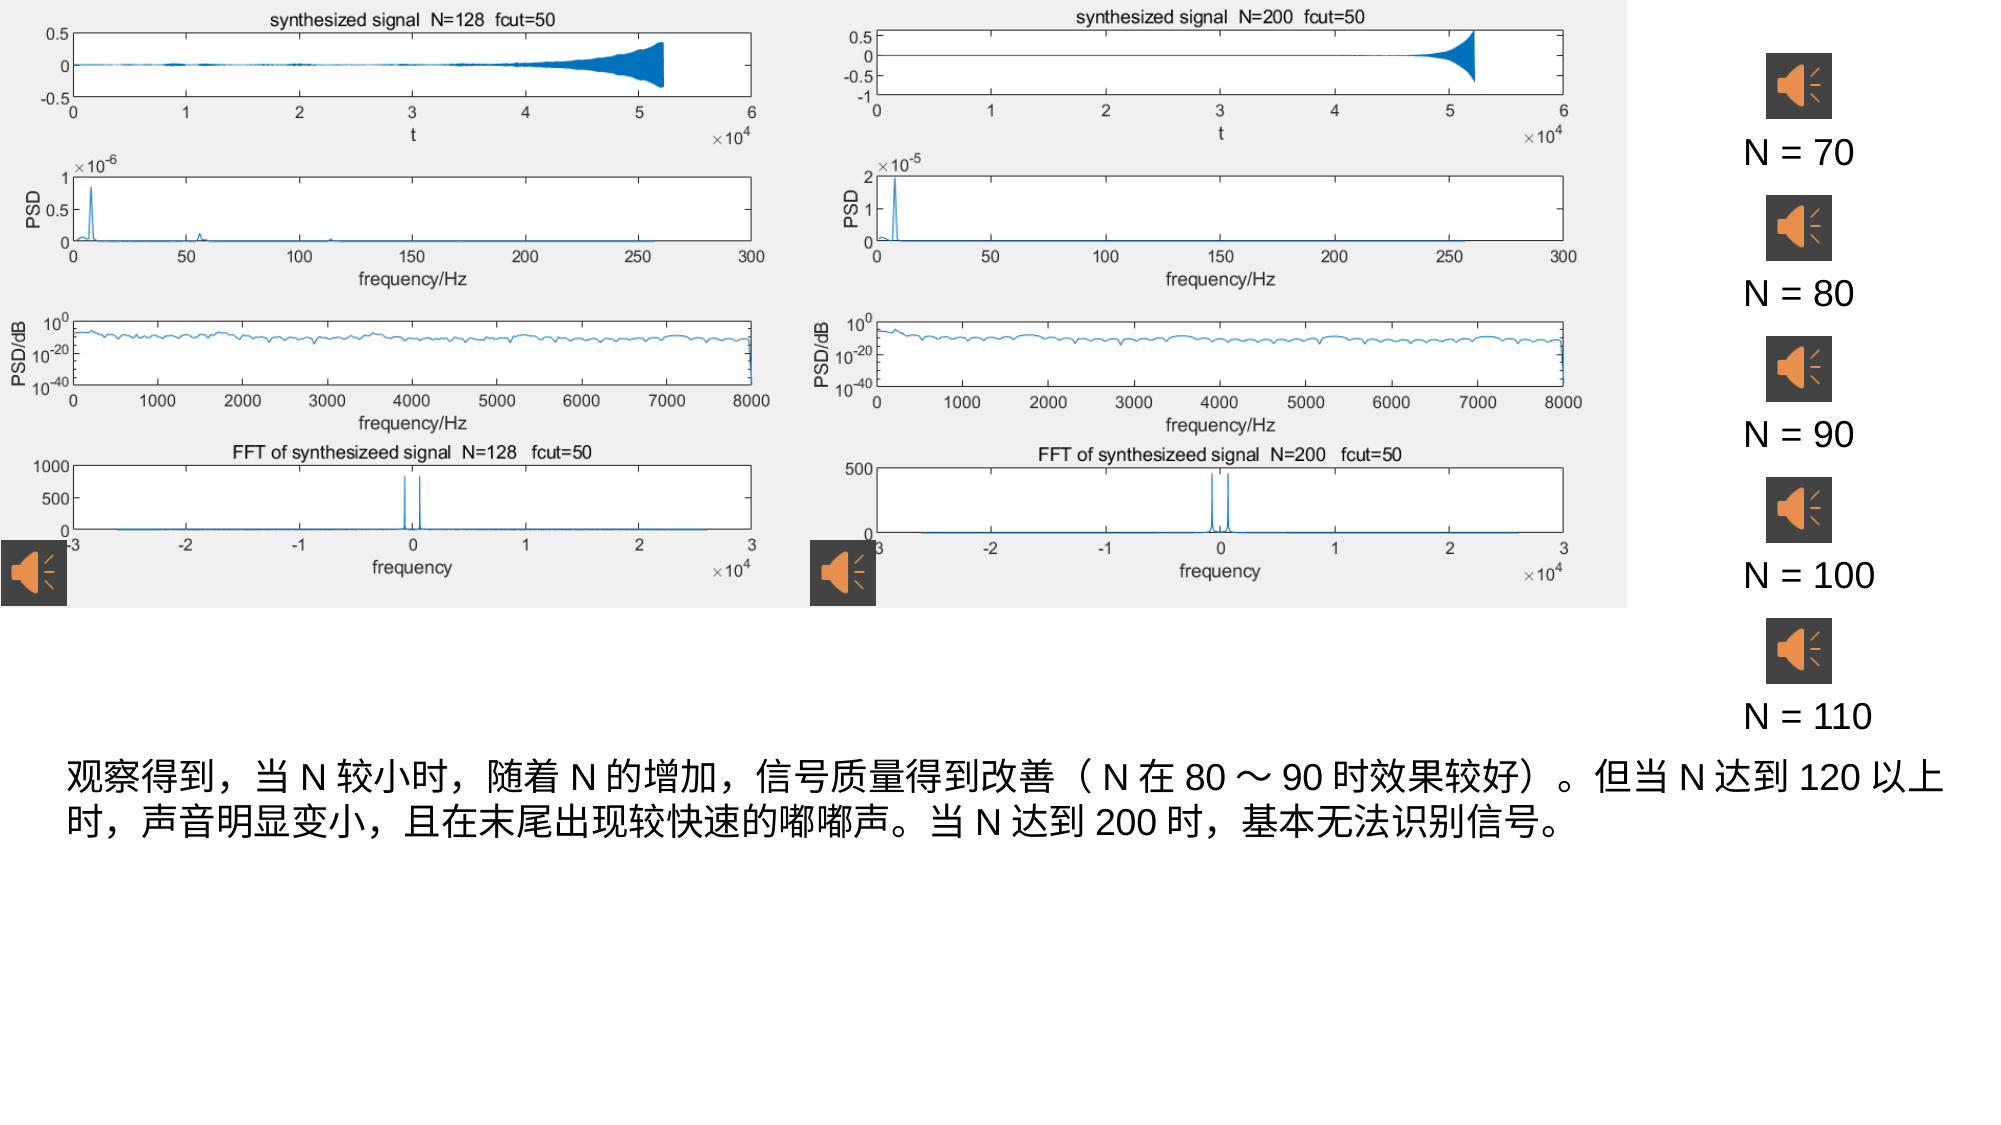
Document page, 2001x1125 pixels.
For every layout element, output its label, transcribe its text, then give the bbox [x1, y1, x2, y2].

picture [0, 0, 1627, 608]
text_box N = 90 [1728, 402, 1870, 463]
picture [1765, 334, 1833, 403]
text_box 观察得到，当N较小时，随着N的增加，信号质量得到改善（N在80～90时效果较好）。但当N达到120以上时，声音明显变小，且在末尾出现较快速的嘟嘟声。当N达到200时，基本无法识别信号。 [51, 745, 1963, 850]
picture [1765, 476, 1833, 544]
text_box N = 100 [1728, 543, 1891, 604]
picture [1765, 52, 1833, 121]
text_box N = 110 [1728, 684, 1888, 745]
text_box N = 80 [1728, 261, 1870, 322]
picture [1765, 193, 1833, 262]
text_box N = 70 [1728, 120, 1870, 180]
picture [1765, 617, 1833, 685]
